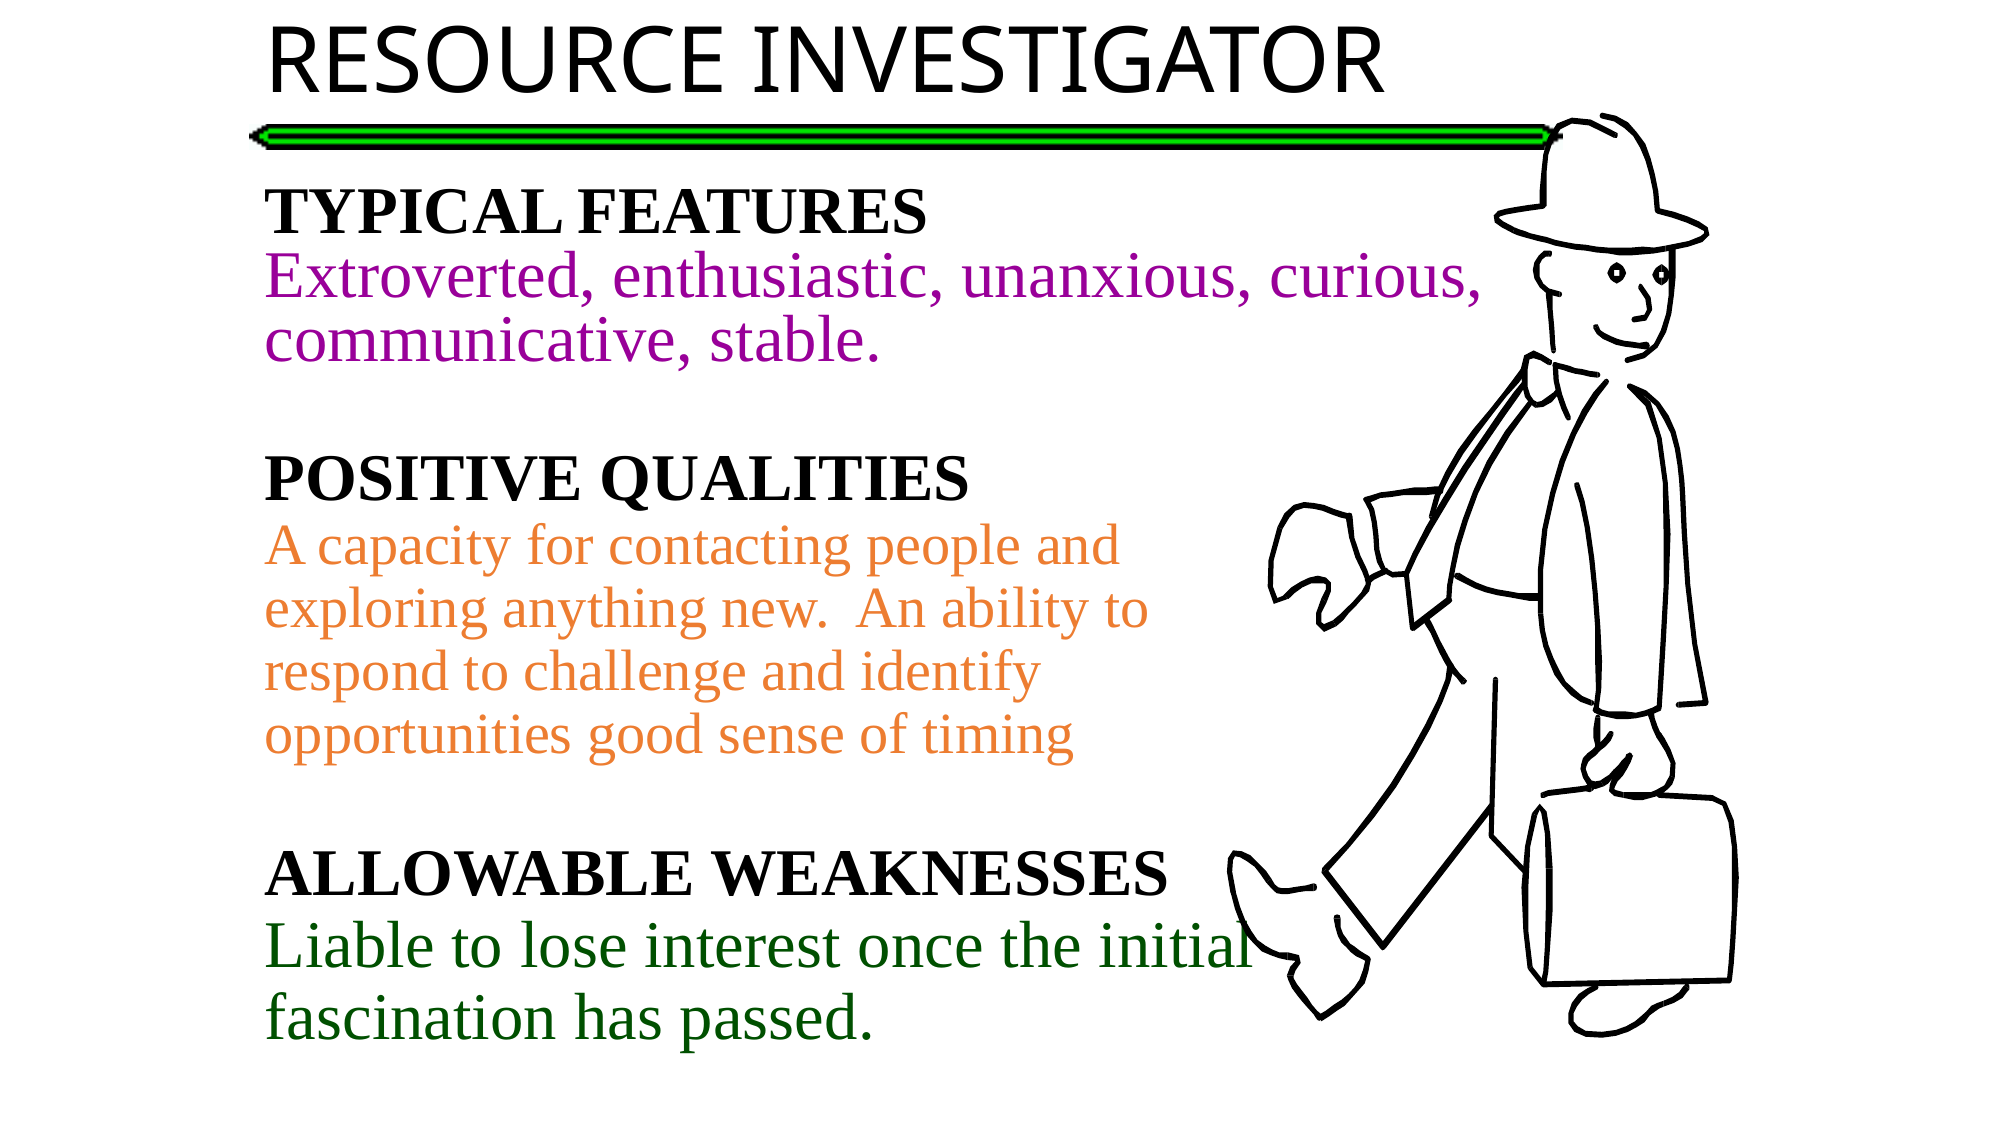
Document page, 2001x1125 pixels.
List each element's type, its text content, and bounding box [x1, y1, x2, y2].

picture [249, 124, 1216, 150]
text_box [1216, 87, 1750, 1038]
title RESOURCE INVESTIGATOR [249, 0, 1638, 124]
text_box POSITIVE QUALITIES A capacity for contacting people and exploring anything new. An ability to respond to challenge and identify opportunities good sense of timing ALLOWABLE WEAKNESSES Liable to lose interest once the initial fascination has passed. [249, 382, 1313, 1062]
text_box TYPICAL FEATURES Extroverted, enthusiastic, unanxious, curious, communicative, stable. [249, 174, 1216, 382]
